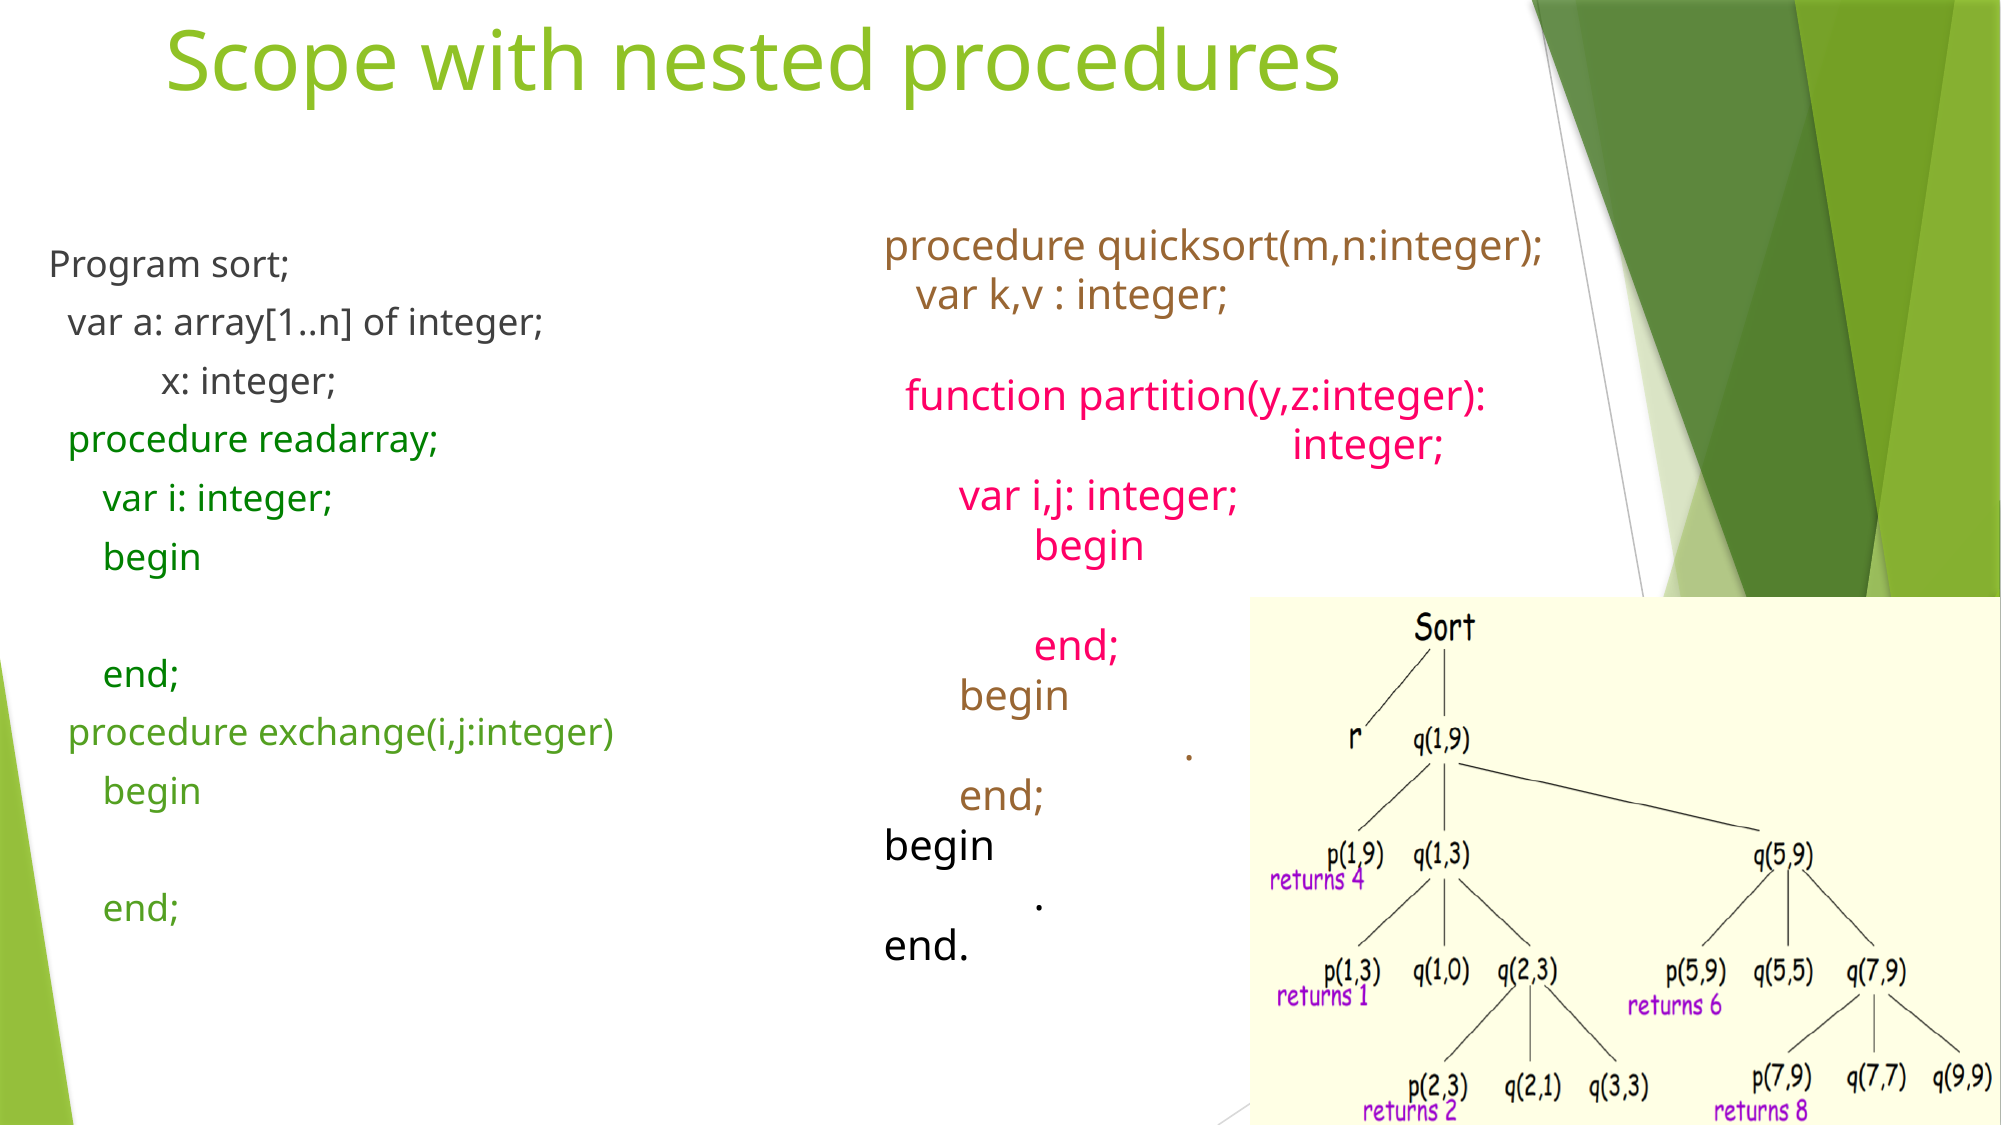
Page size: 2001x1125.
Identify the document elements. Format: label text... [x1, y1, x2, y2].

list Program sort; var a: array[1..n] of integer; x: integer; procedure readarray; var i: integer; begin end; procedure exchange(i,j:integer) begin end; [33, 237, 950, 1063]
text_box procedure quicksort(m,n:integer); var k,v : integer; function partition(y,z:integer): integer; var i,j: integer; begin end; begin . end; begin . end. [868, 210, 1559, 1026]
picture [1249, 597, 2000, 1125]
title Scope with nested procedures [150, 0, 1850, 188]
